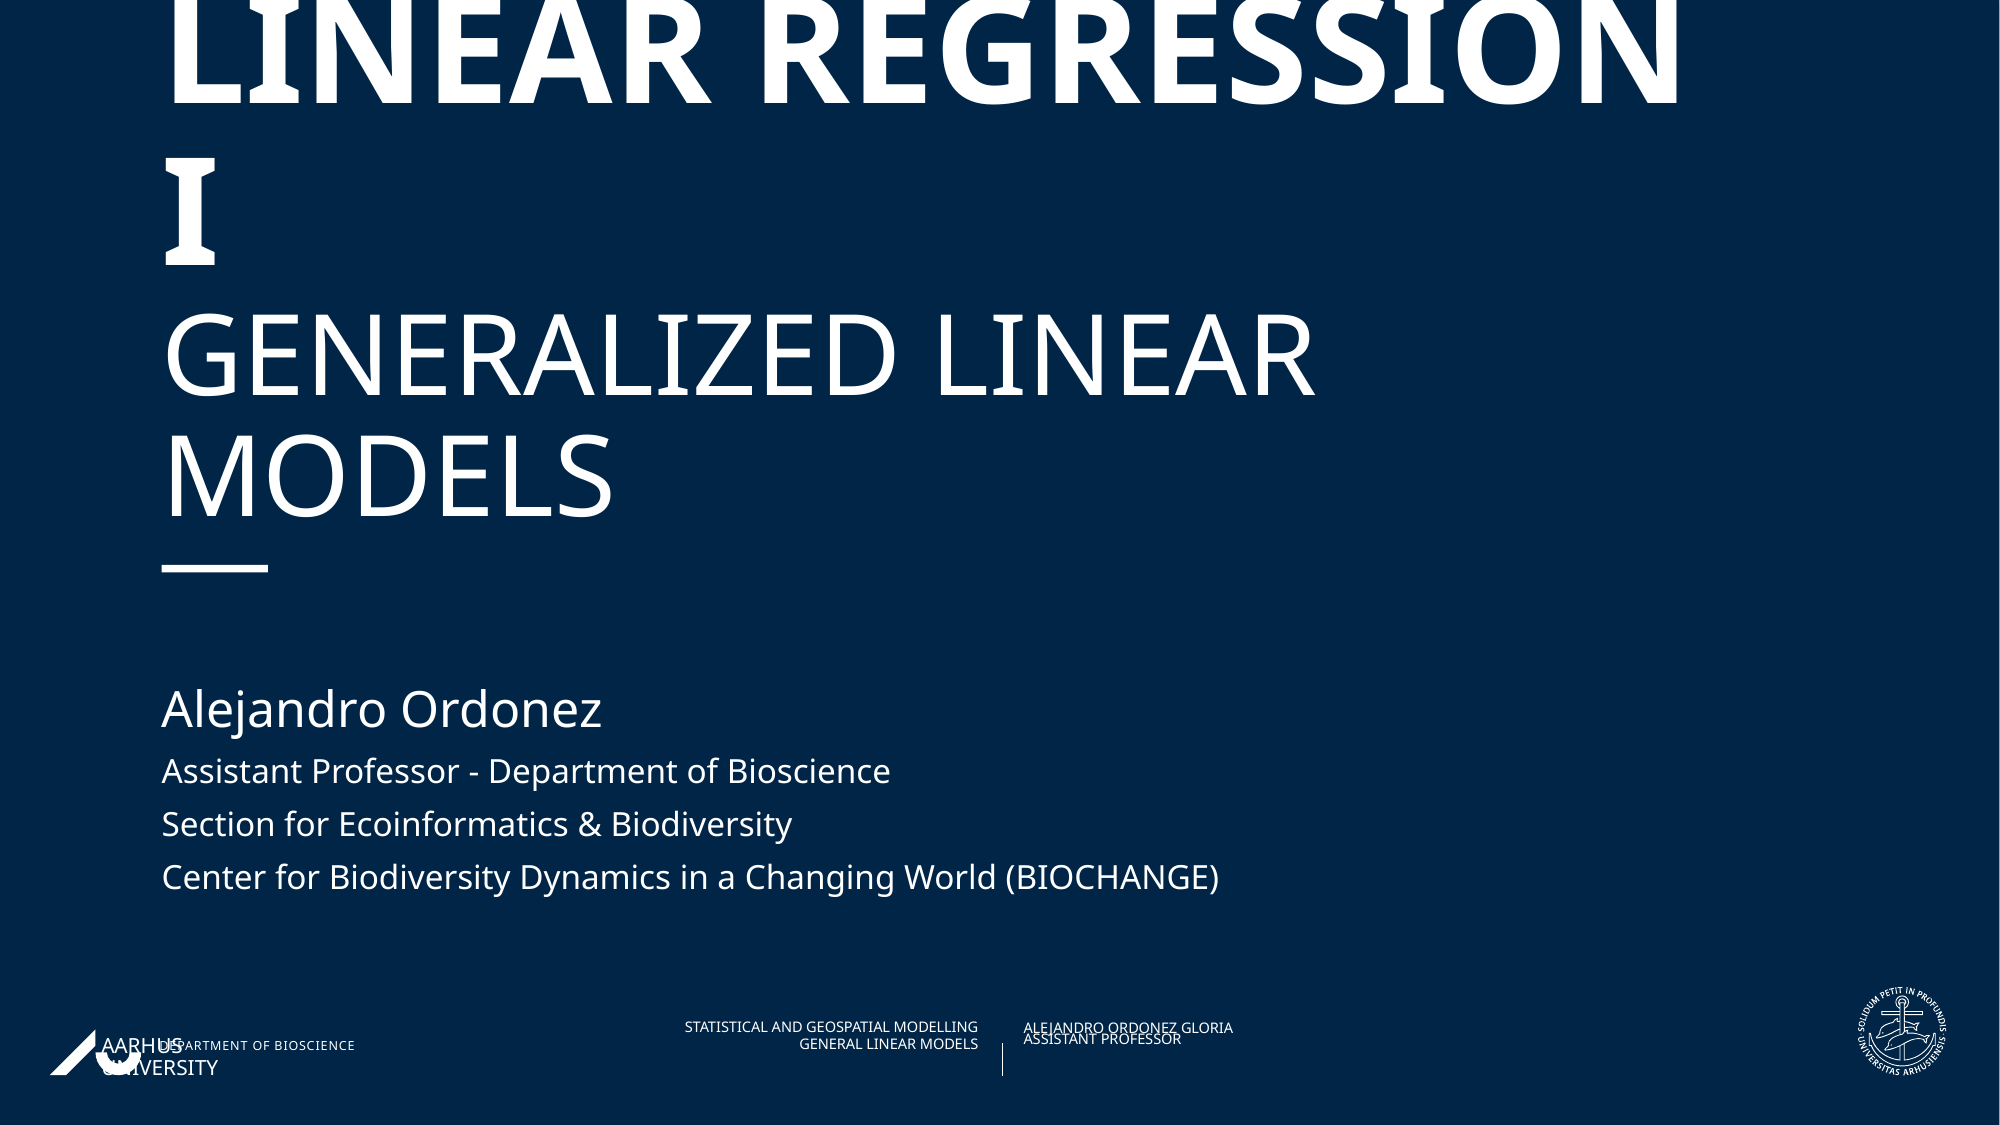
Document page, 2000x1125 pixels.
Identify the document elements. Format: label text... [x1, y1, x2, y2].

list Alejandro Ordonez Assistant Professor - Department of Bioscience Section for Ecoinformatics & Biodiversity Center for Biodiversity Dynamics in a Changing World (BIOCHANGE) [161, 609, 1337, 897]
title LINEAR regression I Generalized Linear Models [160, 249, 1756, 542]
